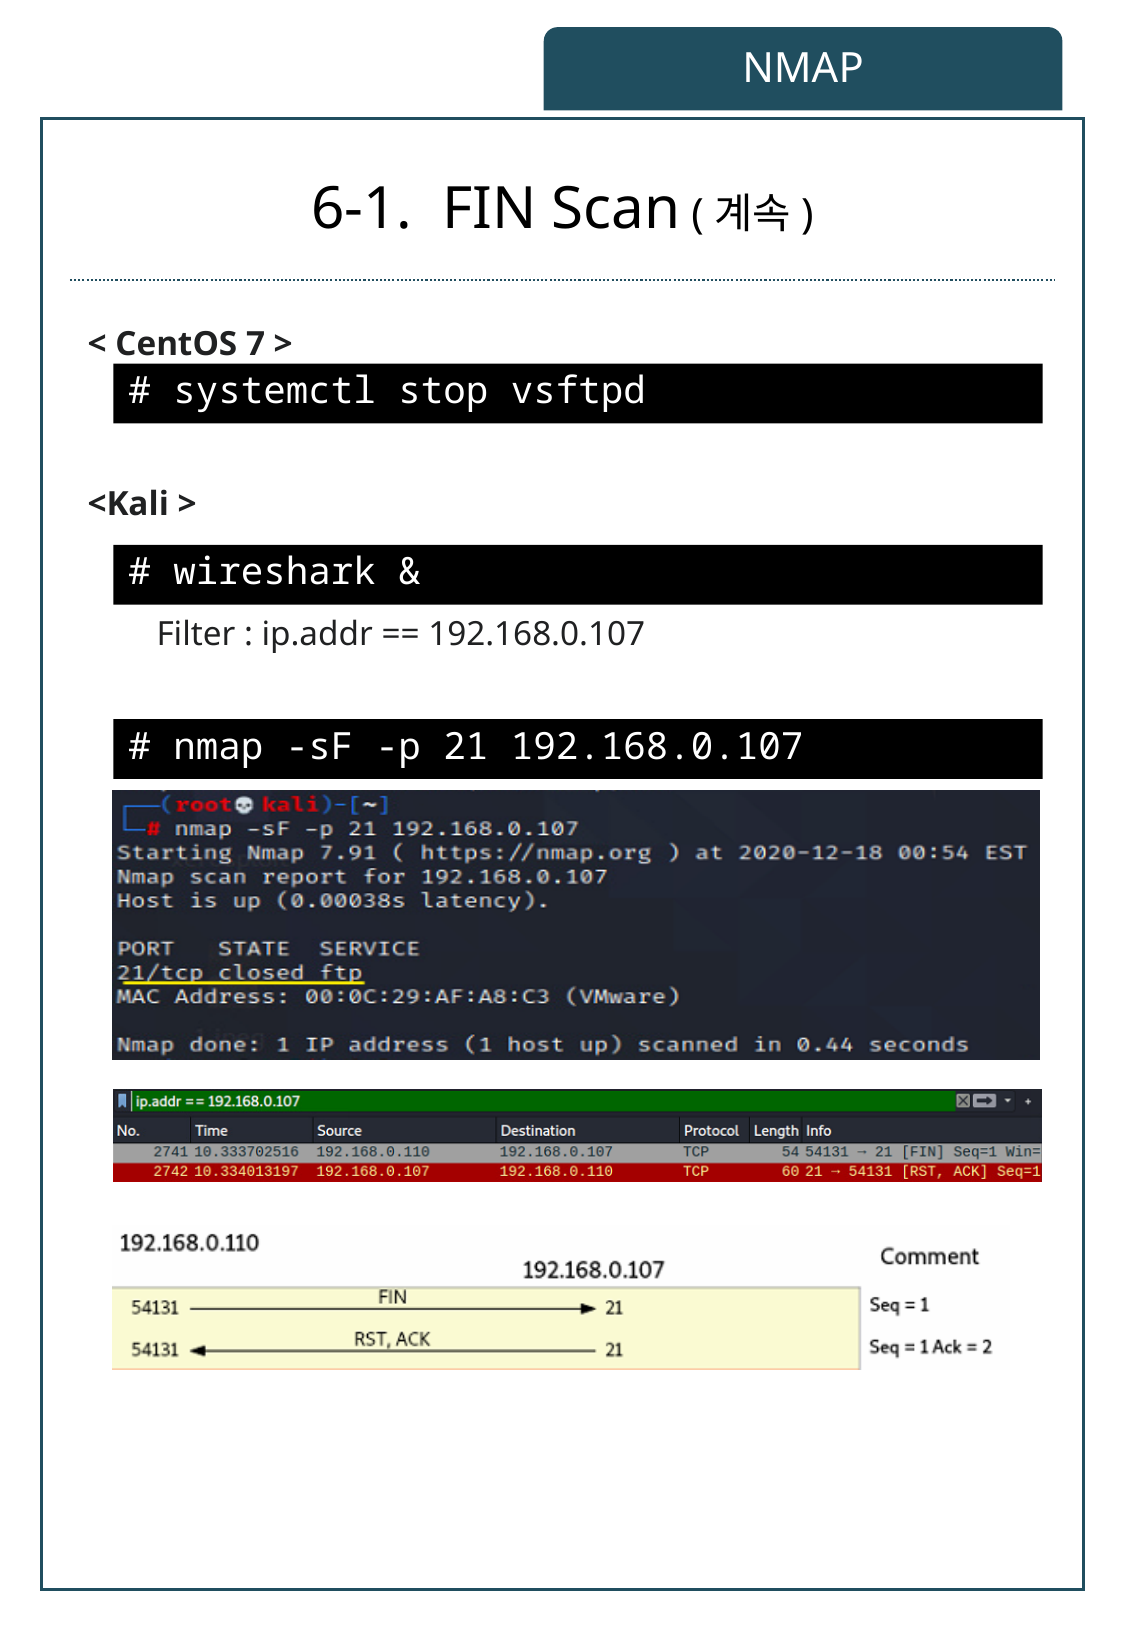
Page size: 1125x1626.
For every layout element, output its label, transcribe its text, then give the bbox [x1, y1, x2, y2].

text_box Filter : ip.addr == 192.168.0.107 [141, 609, 1043, 665]
text_box < CentOS 7 > [72, 319, 1043, 370]
text_box [542, 26, 1064, 112]
text_box # wireshark & [113, 544, 1043, 605]
text_box NMAP [560, 35, 1046, 103]
text_box # systemctl stop vsftpd [113, 363, 1043, 424]
title 6-1. FIN Scan (계속) [77, 152, 1048, 267]
text_box <Kali > [72, 478, 1043, 529]
picture [112, 1225, 1010, 1370]
picture [112, 790, 1040, 1060]
text_box # nmap -sF -p 21 192.168.0.107 [113, 719, 1043, 779]
picture [113, 1089, 1042, 1182]
text_box [41, 118, 1084, 1591]
